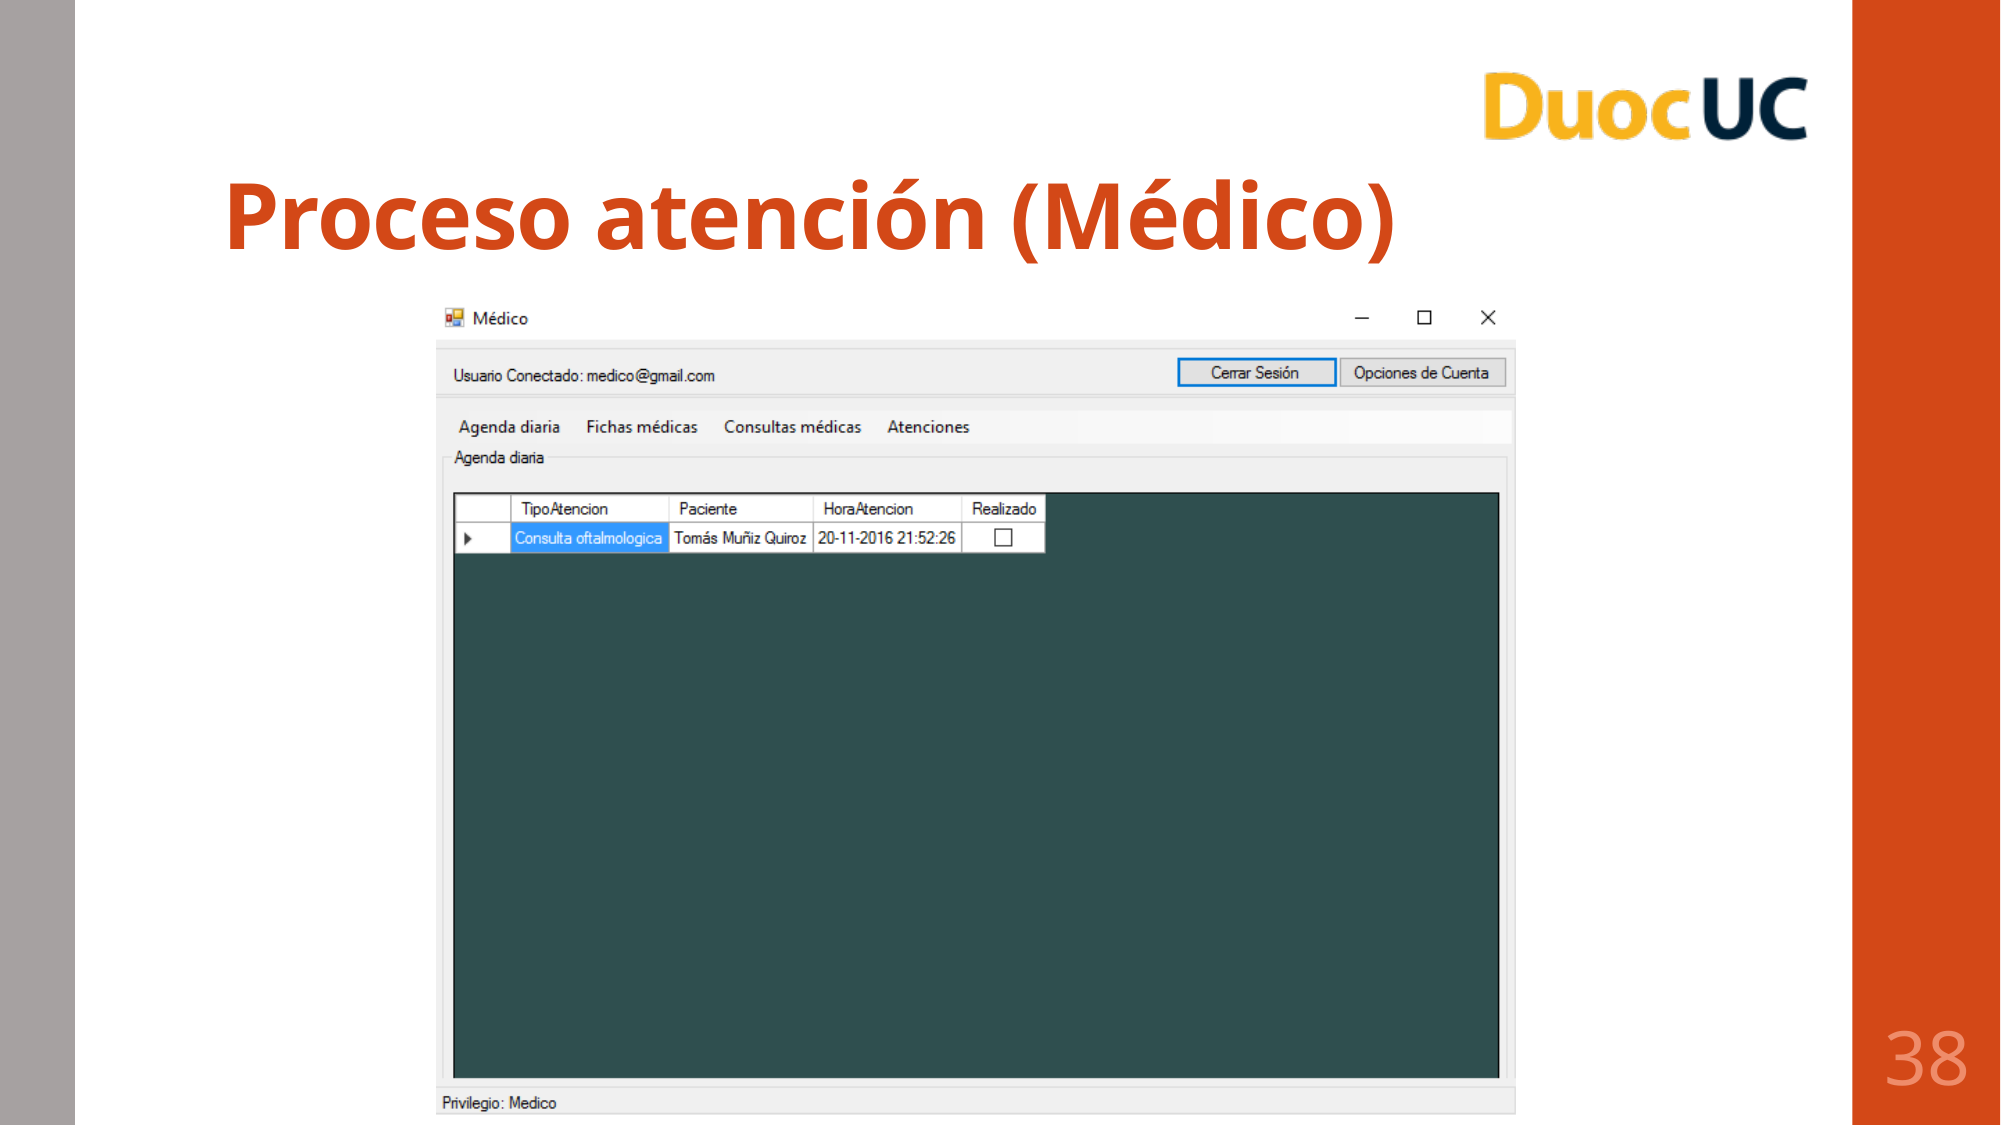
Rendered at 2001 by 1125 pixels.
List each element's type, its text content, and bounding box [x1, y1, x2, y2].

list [435, 299, 1517, 1116]
slide_number 37 [1852, 1012, 2000, 1110]
picture [1479, 61, 1809, 149]
title Proceso atención (Médico) [206, 48, 1797, 278]
